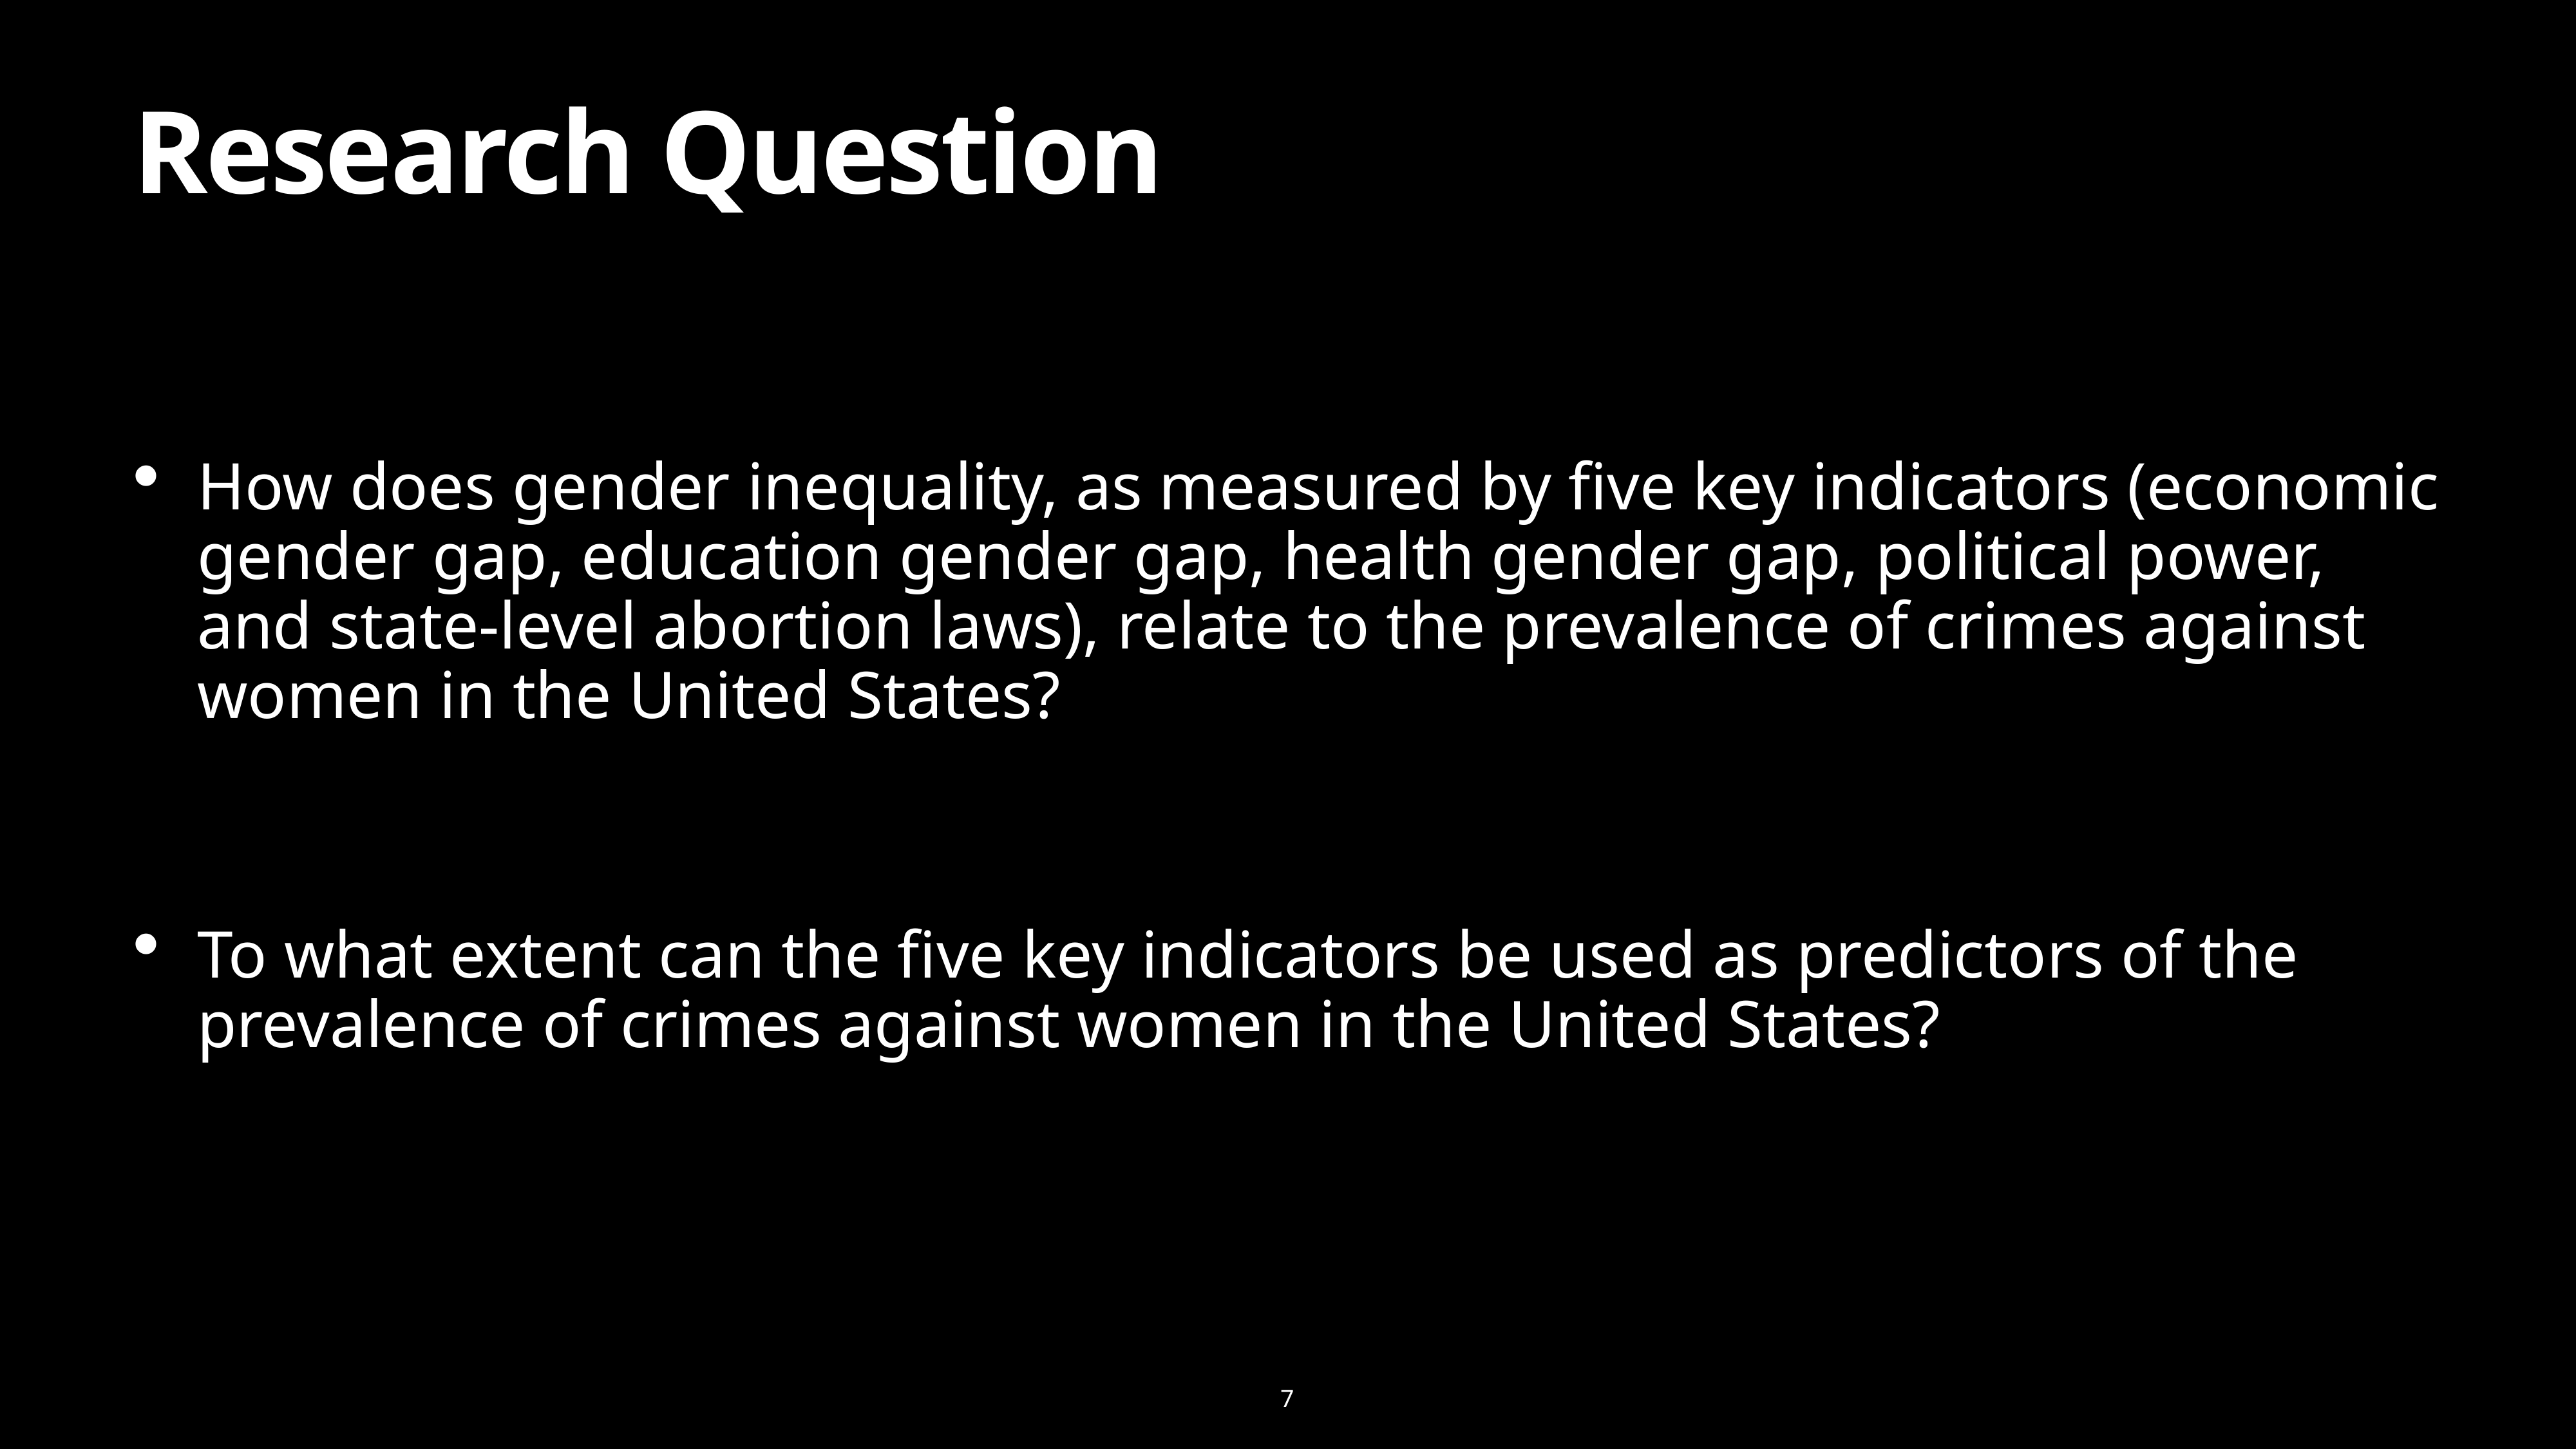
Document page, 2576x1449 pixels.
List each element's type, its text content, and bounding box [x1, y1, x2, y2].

list How does gender inequality, as measured by five key indicators (economic gender gap, education gender gap, health gender gap, political power, and state-level abortion laws), relate to the prevalence of crimes against women in the United States? To what extent can the five key indicators be used as predictors of the prevalence of crimes against women in the United States? [127, 448, 2449, 1321]
slide_number 7 [1274, 1381, 1301, 1422]
title Research Question [127, 100, 2449, 252]
